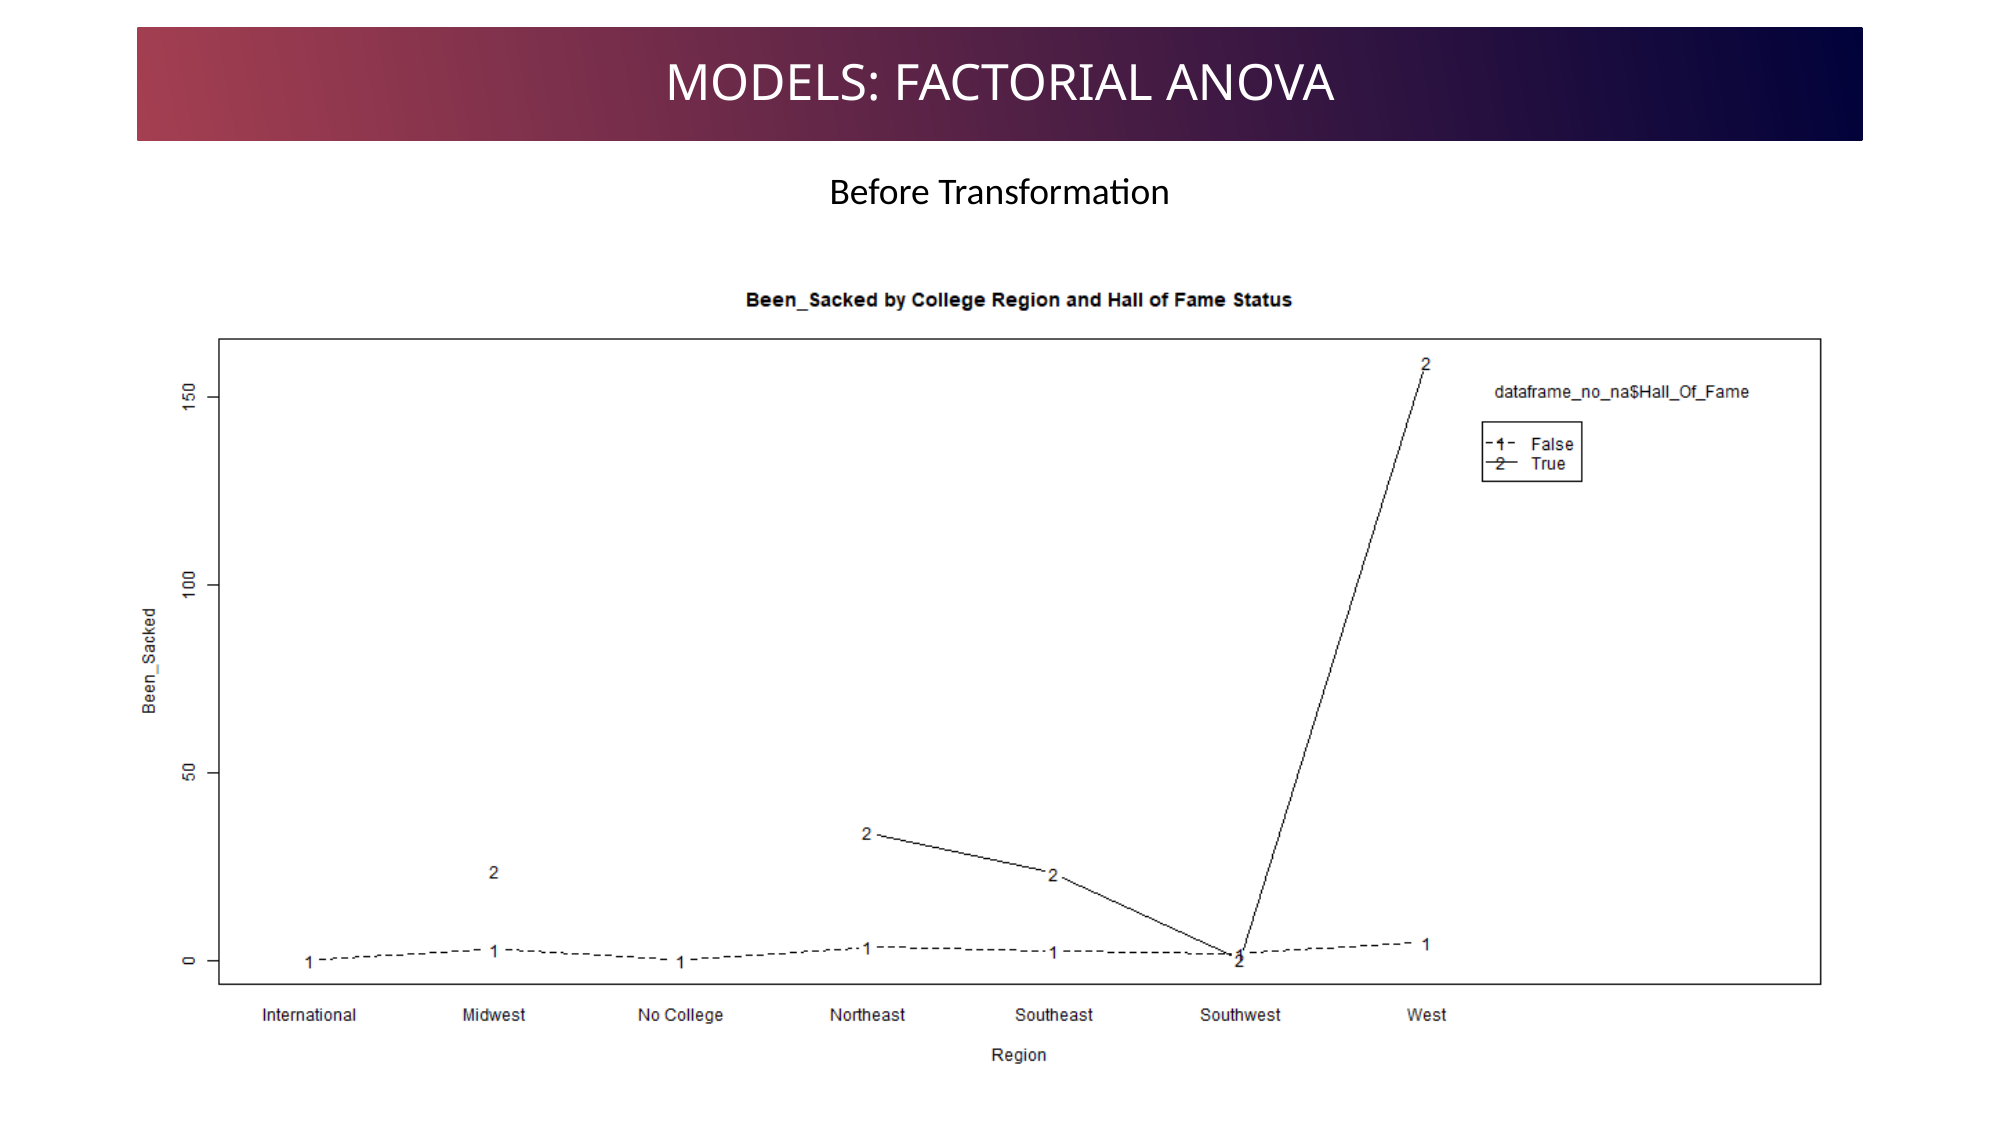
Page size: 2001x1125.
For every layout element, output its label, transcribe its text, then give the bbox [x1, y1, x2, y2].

text_box Before Transformation [761, 159, 1239, 220]
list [136, 256, 1863, 1086]
text_box Models: Factorial ANOVA [137, 27, 1863, 141]
